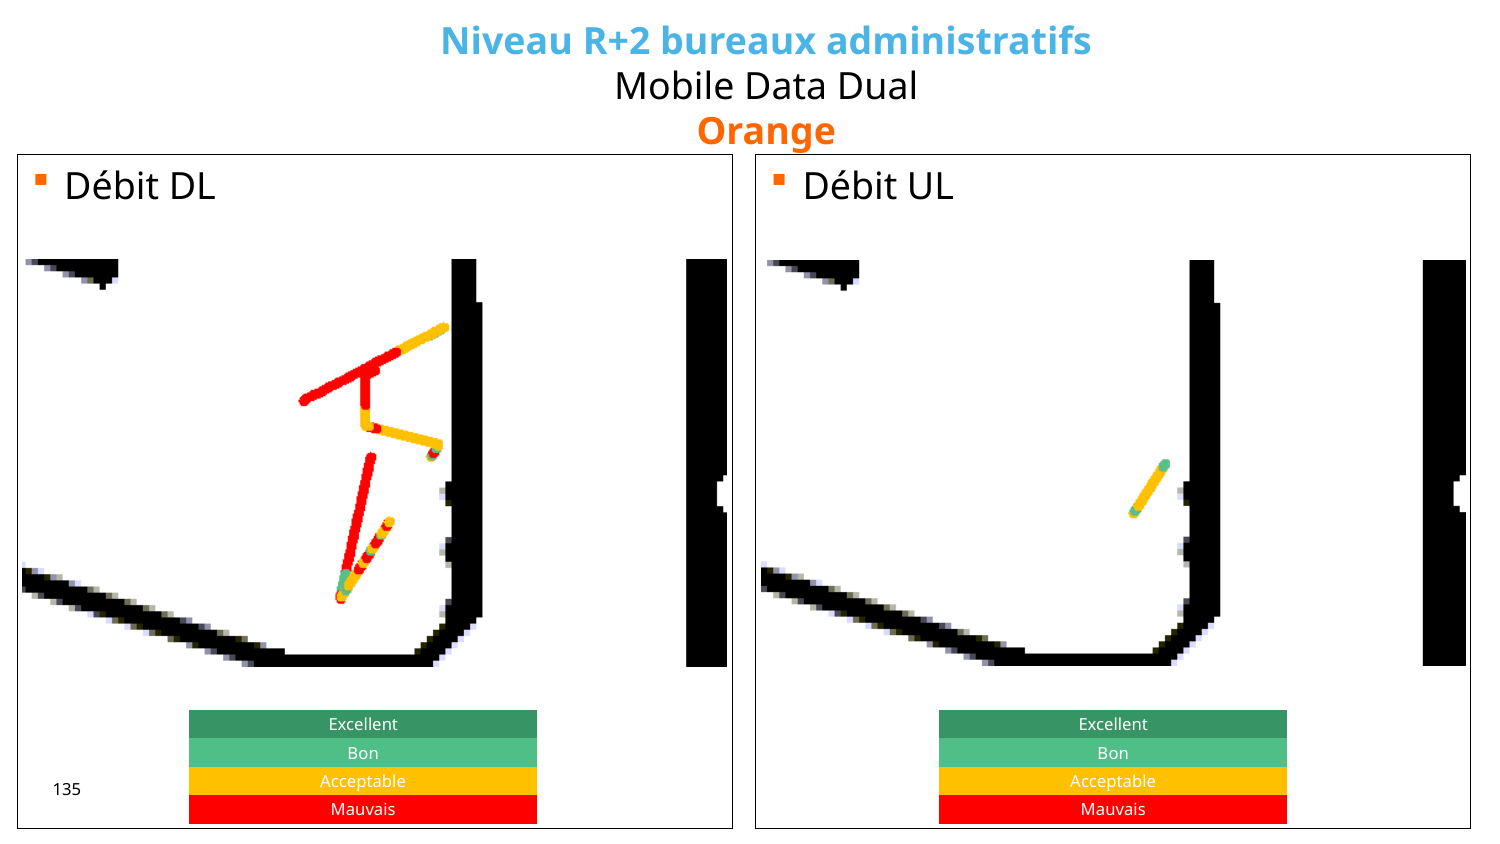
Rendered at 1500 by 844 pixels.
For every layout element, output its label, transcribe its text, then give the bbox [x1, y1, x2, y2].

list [22, 259, 727, 667]
table_header Excellent [189, 710, 537, 738]
text_box Débit DL [17, 154, 733, 293]
table_cell Bon [189, 738, 537, 767]
text_box Niveau R+2 bureaux administratifs Mobile Data Dual Orange [187, 9, 1346, 125]
table_cell Mauvais [189, 795, 537, 824]
table_header Excellent [939, 710, 1287, 738]
table_cell Bon [939, 738, 1287, 767]
text_box Débit UL [755, 154, 1471, 829]
table_cell Mauvais [939, 795, 1287, 824]
text_box [732, 293, 756, 551]
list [761, 260, 1466, 666]
table_cell Acceptable [939, 767, 1287, 795]
text_box Débit DL [17, 551, 733, 829]
table_cell Acceptable [189, 767, 537, 795]
